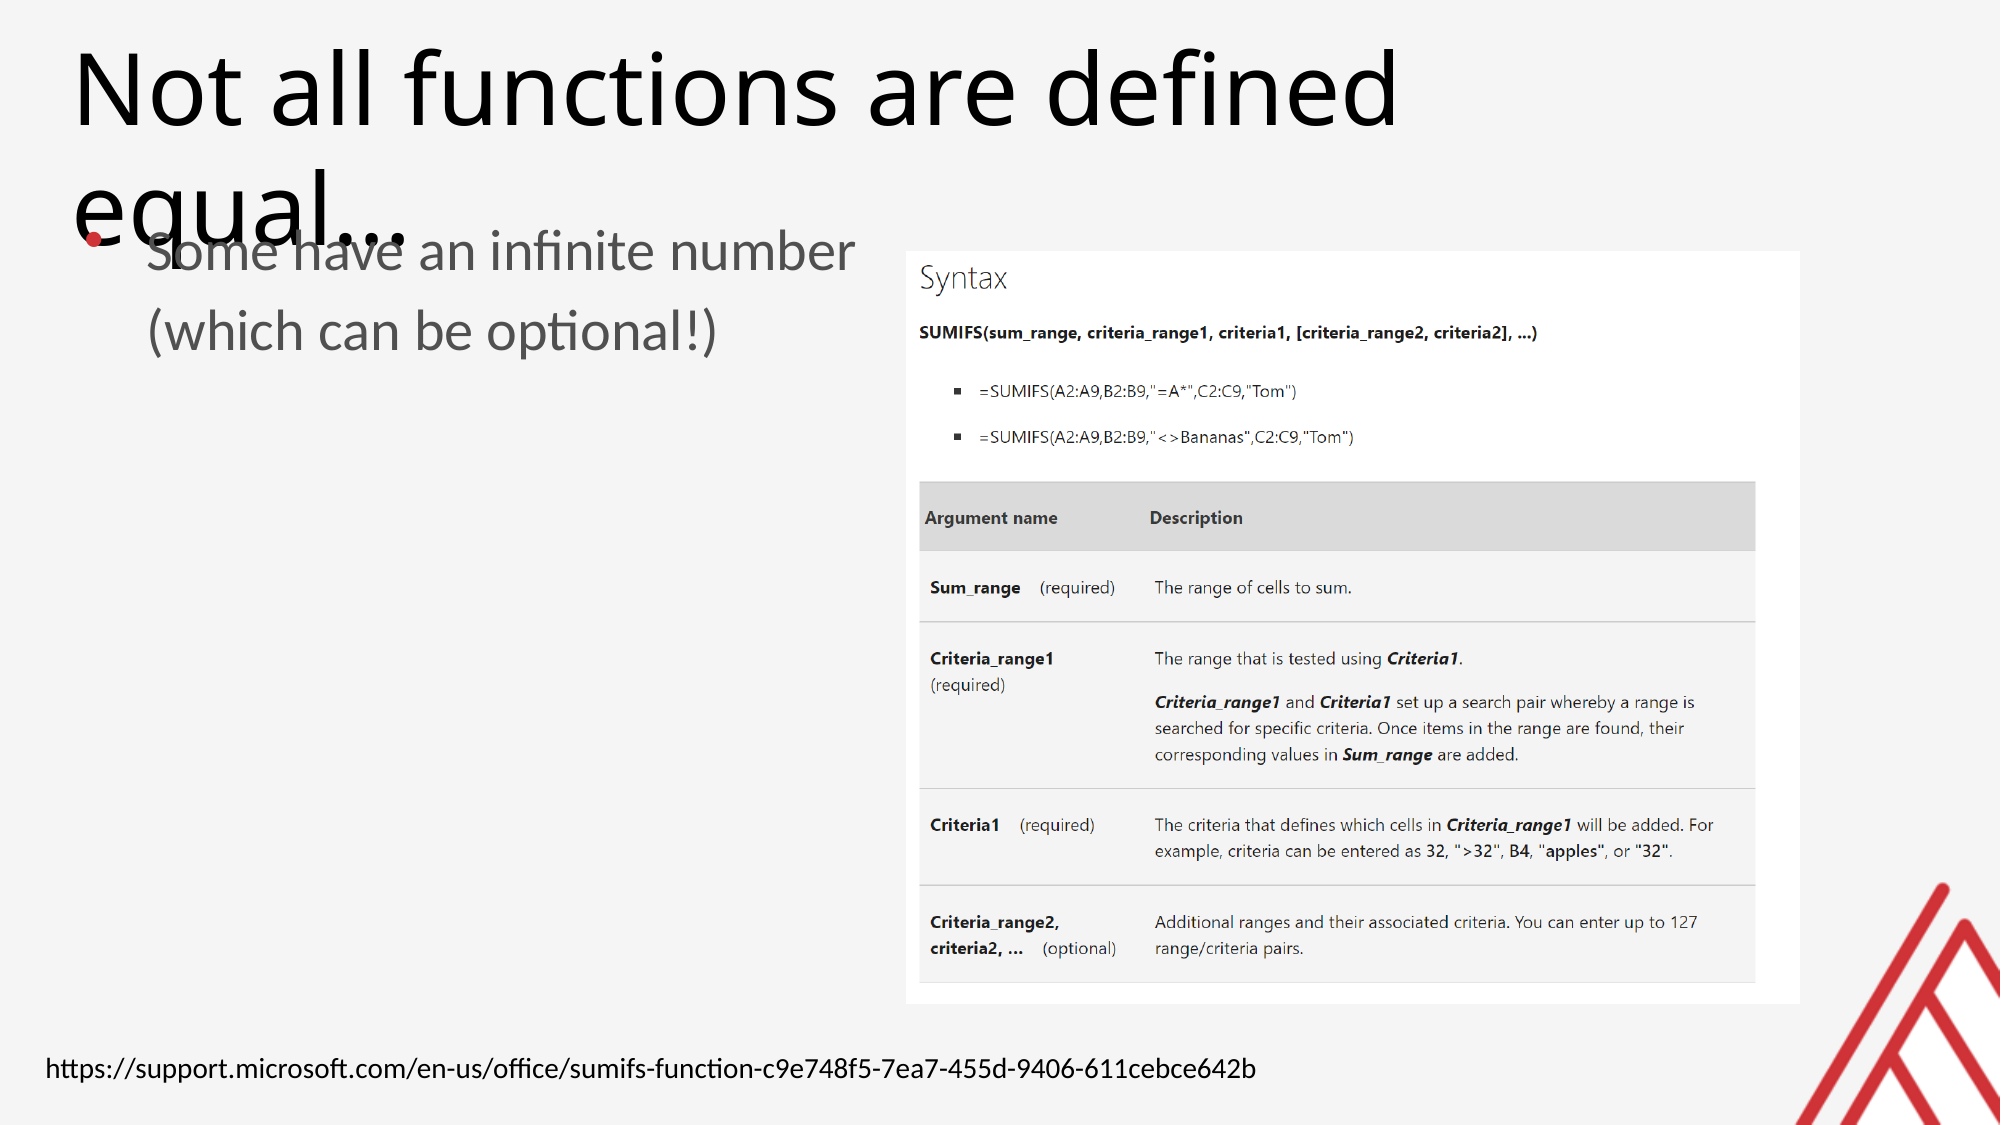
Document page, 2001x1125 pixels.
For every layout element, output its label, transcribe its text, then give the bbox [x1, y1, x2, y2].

picture [906, 251, 2000, 1125]
text_box Some have an infinite number (which can be optional!) [56, 193, 1073, 370]
text_box https://support.microsoft.com/en-us/office/sumifs-function-c9e748f5-7ea7-455d-9406-611cebce642b [30, 1042, 1703, 1092]
text_box Not all functions are defined equal… [56, 18, 1755, 251]
